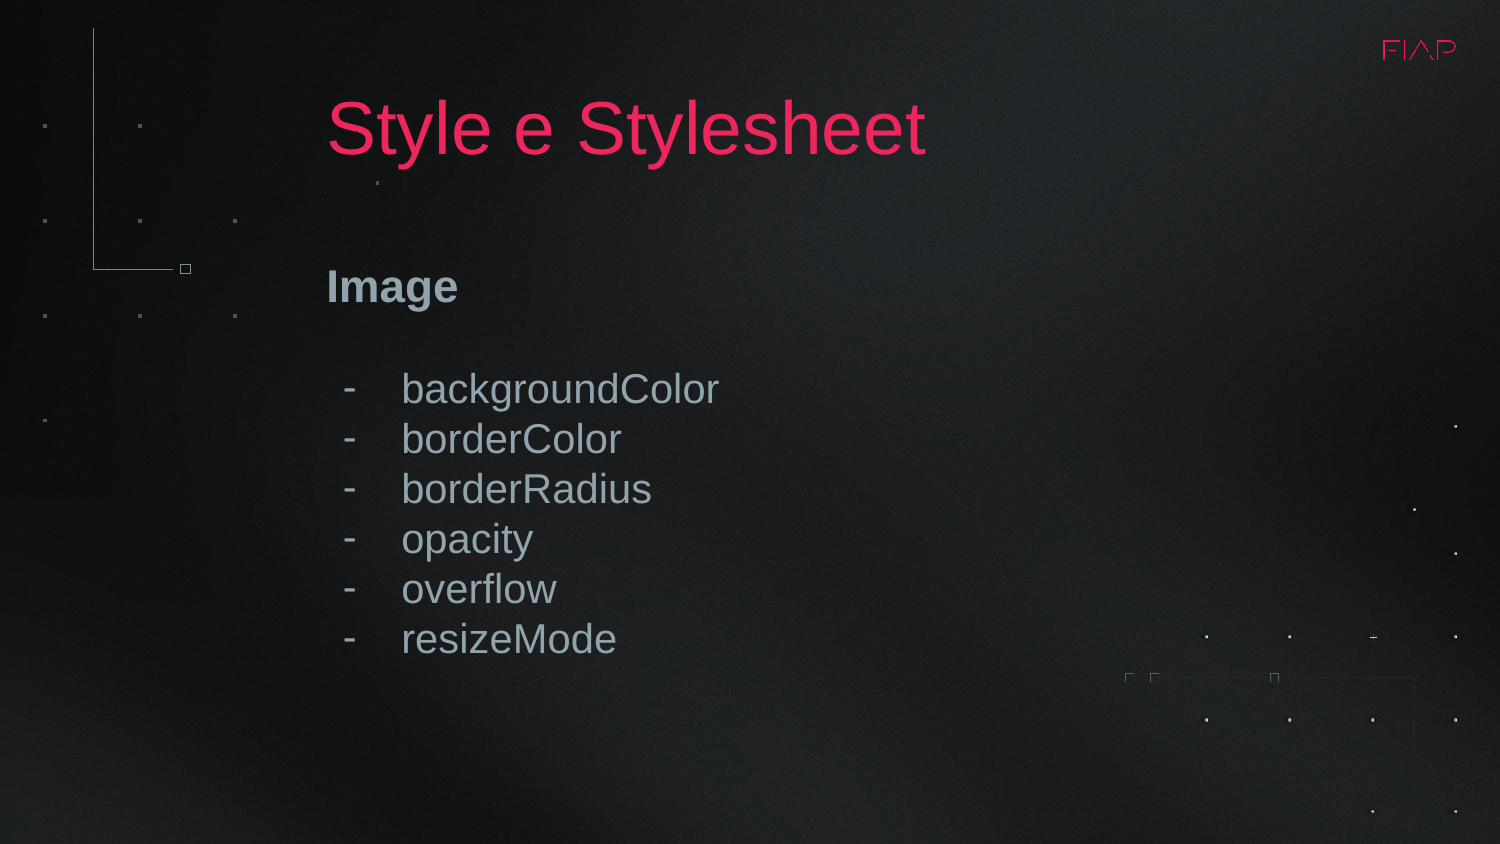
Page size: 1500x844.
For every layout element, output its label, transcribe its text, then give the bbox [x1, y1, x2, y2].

picture [0, 0, 1500, 844]
text_box Style e Stylesheet [383, 72, 1126, 177]
text_box Image backgroundColor borderColor borderRadius opacity overflow resizeMode [311, 249, 1240, 670]
